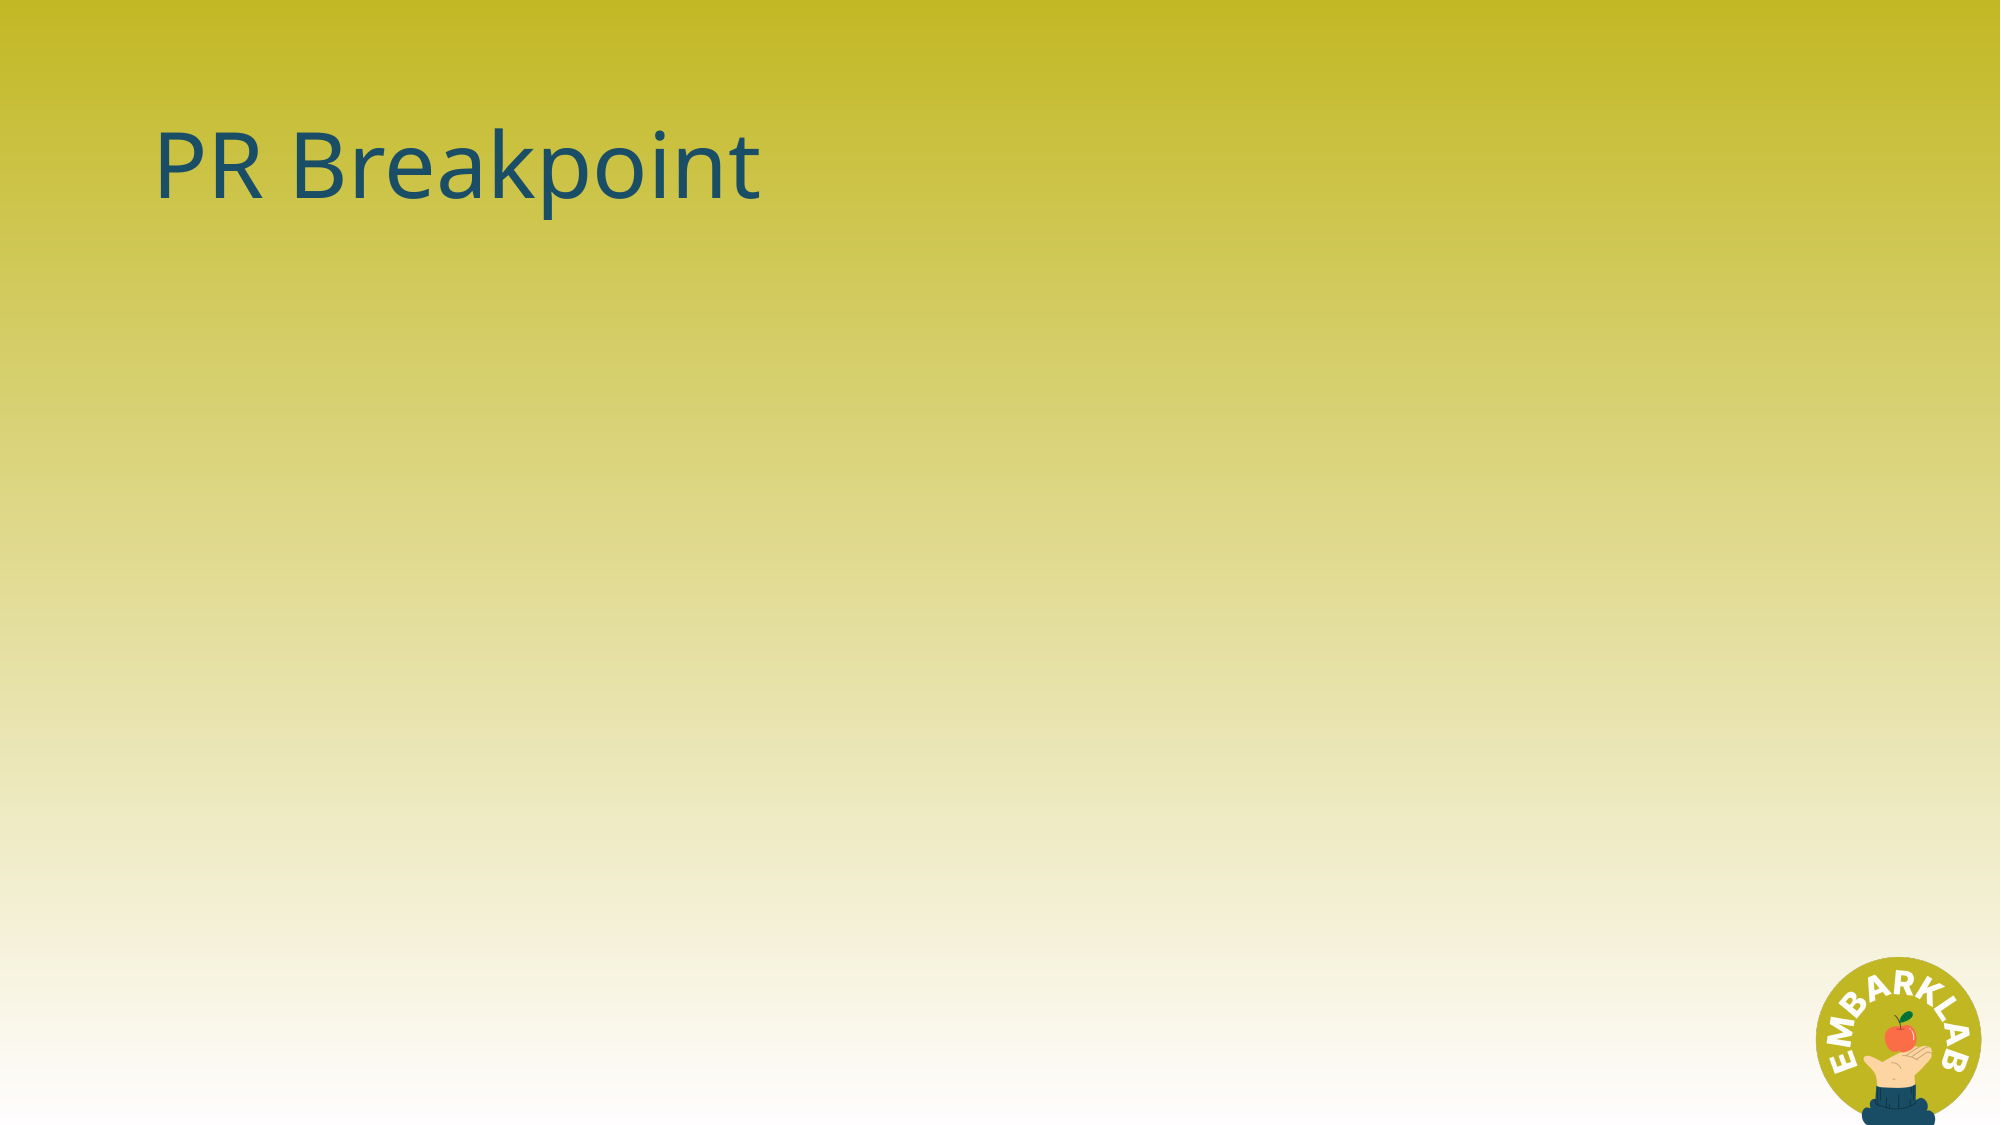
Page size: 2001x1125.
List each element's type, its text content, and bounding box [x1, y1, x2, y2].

title PR Breakpoint [137, 59, 1863, 278]
picture [1754, 957, 2000, 1125]
